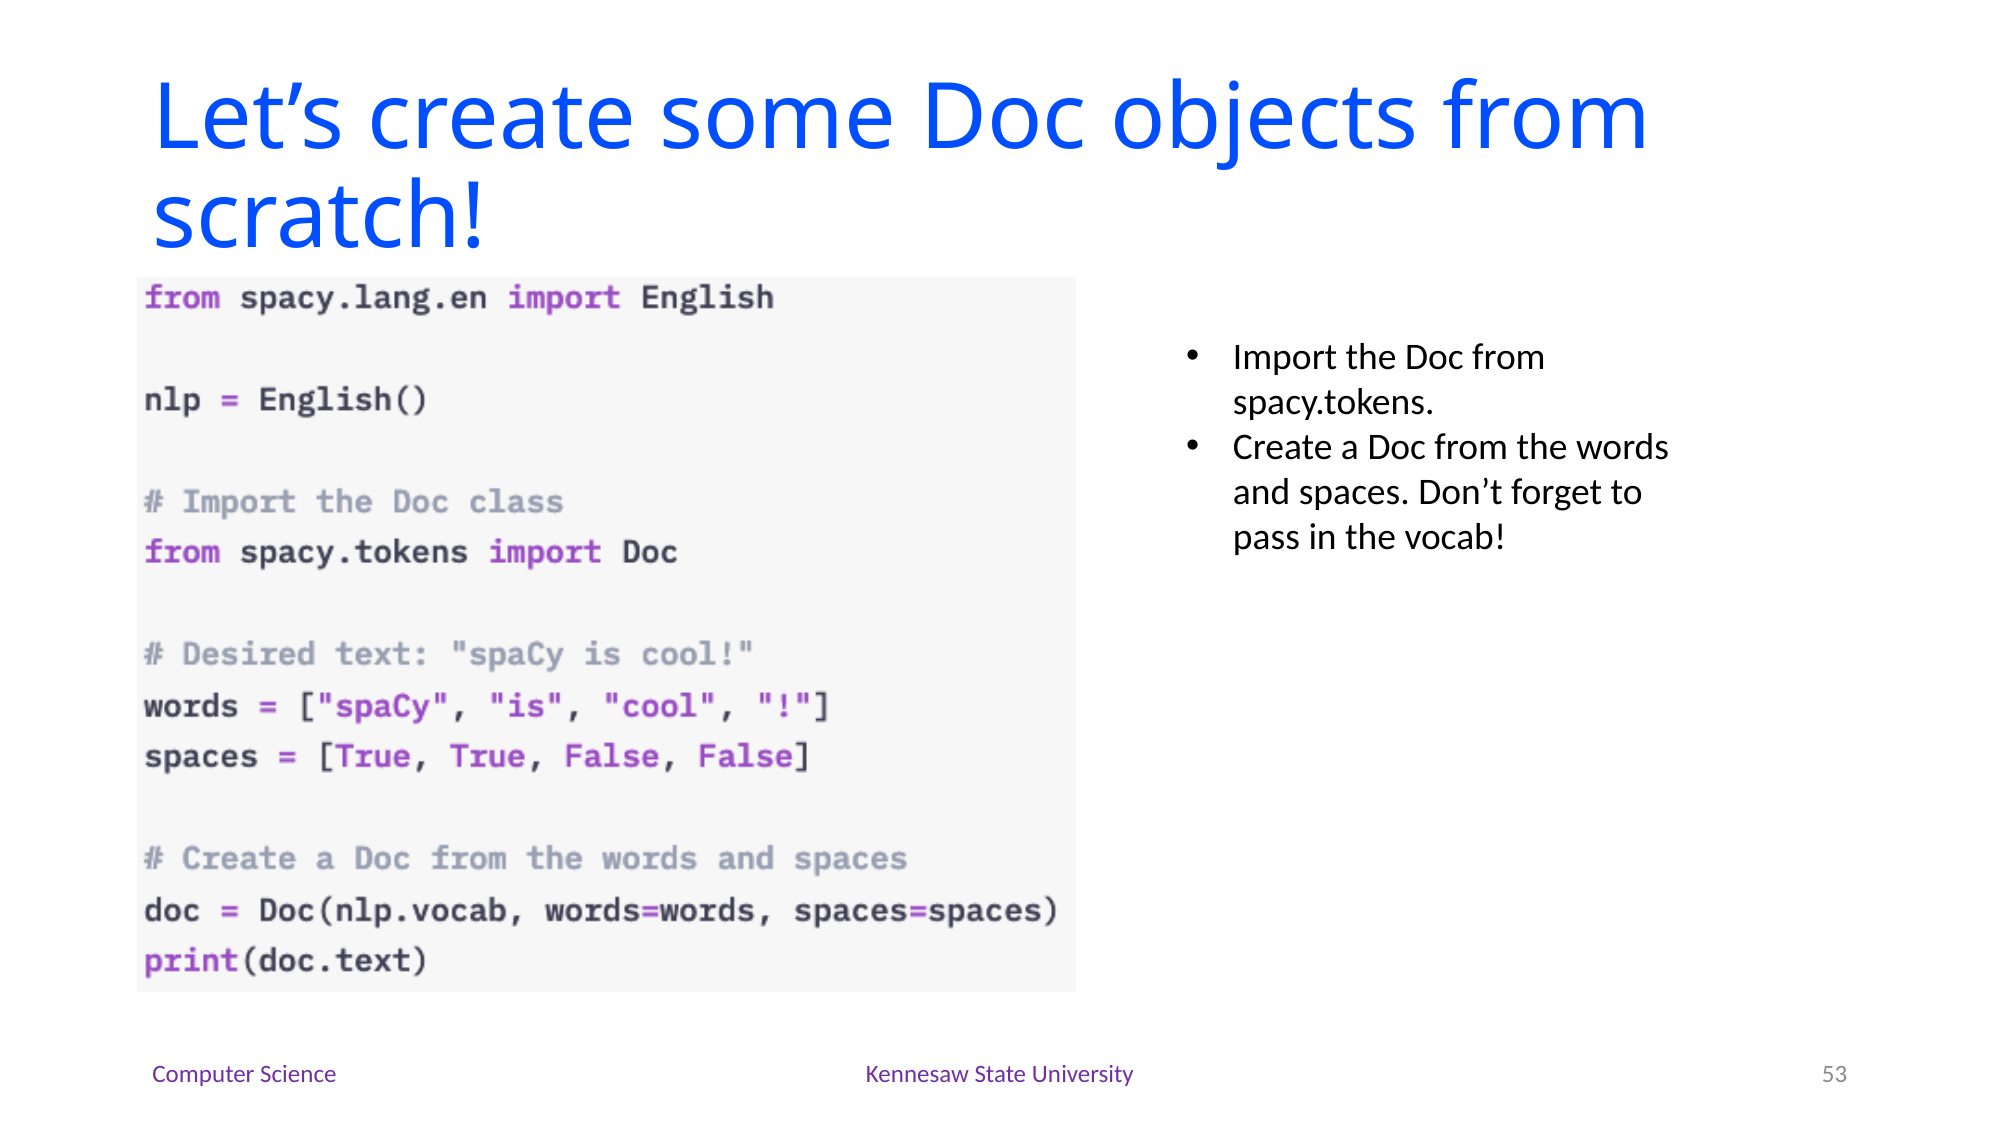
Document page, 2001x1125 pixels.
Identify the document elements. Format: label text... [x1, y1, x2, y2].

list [137, 277, 1076, 992]
text_box Import the Doc from spacy.tokens. Create a Doc from the words and spaces. Don’t forget to pass in the vocab! [1171, 324, 1700, 610]
slide_number 53 [1412, 1042, 1863, 1103]
footer Kennesaw State University [662, 1042, 1338, 1103]
slide_number Computer Science [137, 1042, 588, 1103]
title Let’s create some Doc objects from scratch! [137, 59, 1863, 278]
